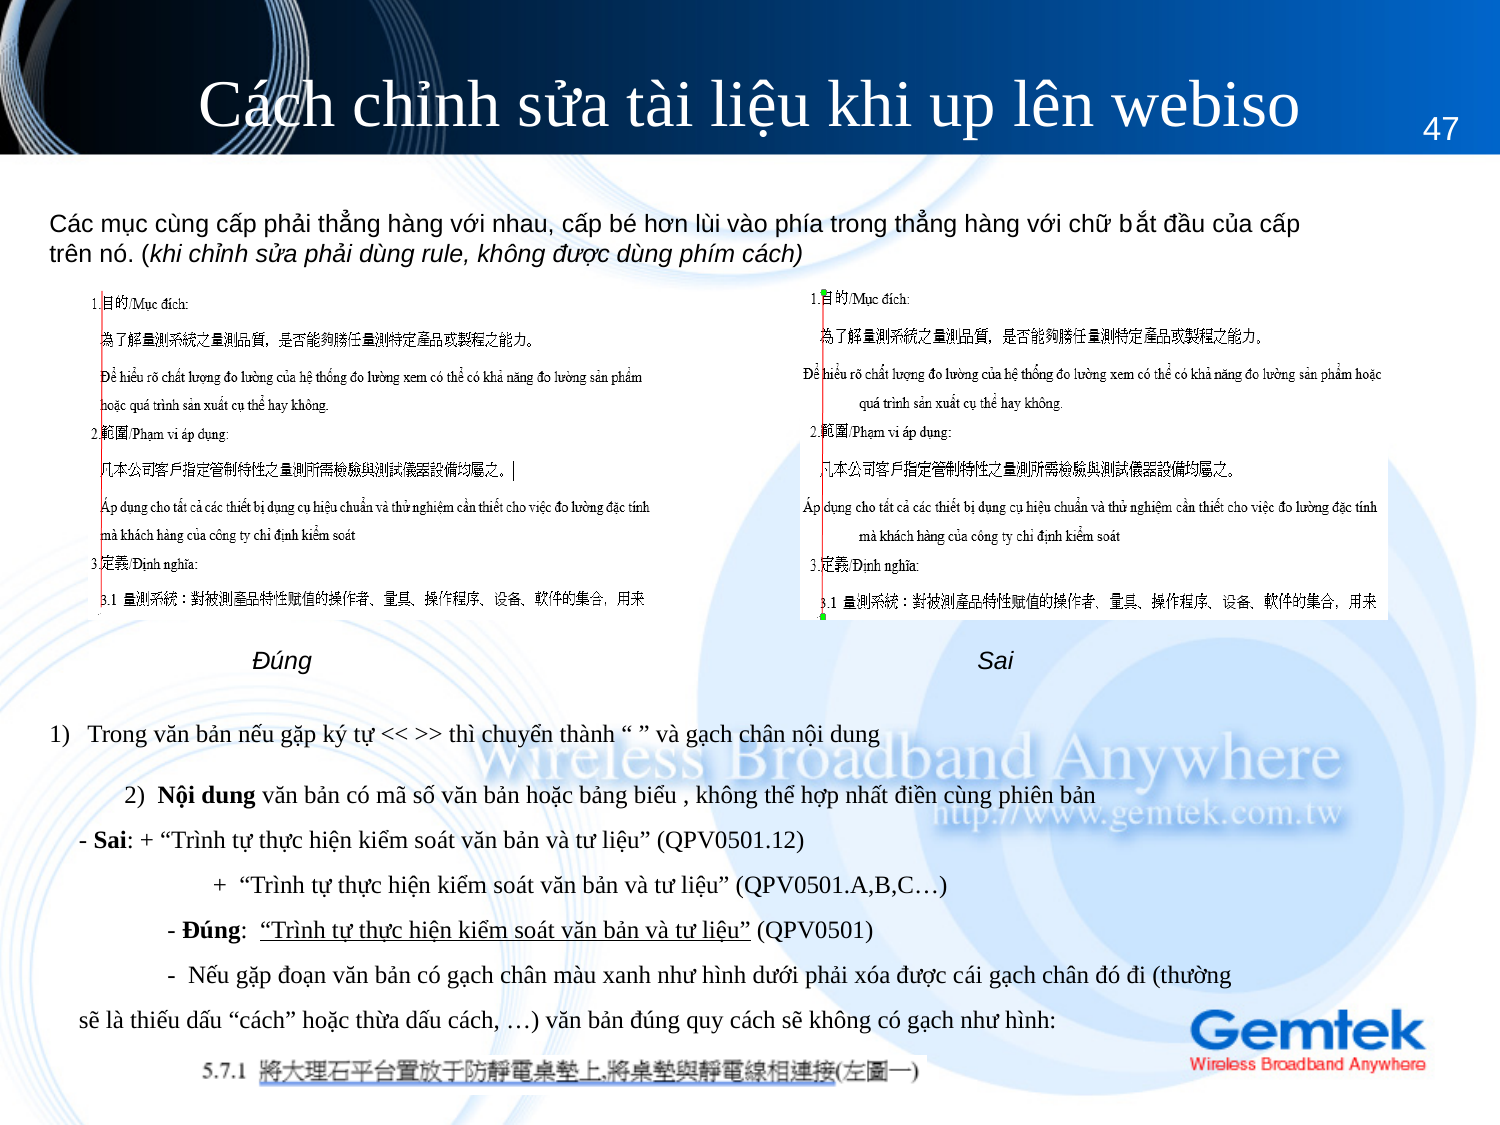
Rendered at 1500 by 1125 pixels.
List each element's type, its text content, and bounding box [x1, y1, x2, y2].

picture [0, 0, 1500, 1125]
text_box Các mục cùng cấp phải thẳng hàng với nhau, cấp bé hơn lùi vào phía trong thẳng hàng với chữ bắt đầu của cấp trên nó. (khi chỉnh sửa phải dùng rule, không được dùng phím cách) [34, 200, 1348, 350]
slide_number 47 [1399, 99, 1476, 151]
text_box Đúng [237, 637, 344, 694]
text_box Sai [962, 637, 1069, 694]
title Cách chỉnh sửa tài liệu khi up lên webiso [111, 49, 1388, 151]
text_box 1) Trong văn bản nếu gặp ký tự << >> thì chuyển thành “ ” và gạch chân nội dung 2) Nội dung văn bản có mã số văn bản hoặc bảng biểu , không thể hợp nhất điền cùng phiên bản - Sai: + “Trình tự thực hiện kiểm soát văn bản và tư liệu” (QPV0501.12) + “Trình tự thực hiện kiểm soát văn bản và tư liệu” (QPV0501.A,B,C…) - Đúng: “Trình tự thực hiện kiểm soát văn bản và tư liệu” (QPV0501) - Nếu gặp đoạn văn bản có gạch chân màu xanh như hình dưới phải xóa được cái gạch chân đó đi (thường sẽ là thiếu dấu “cách” hoặc thừa dấu cách, …) văn bản đúng quy cách sẽ không có gạch như hình: [34, 694, 1418, 1041]
